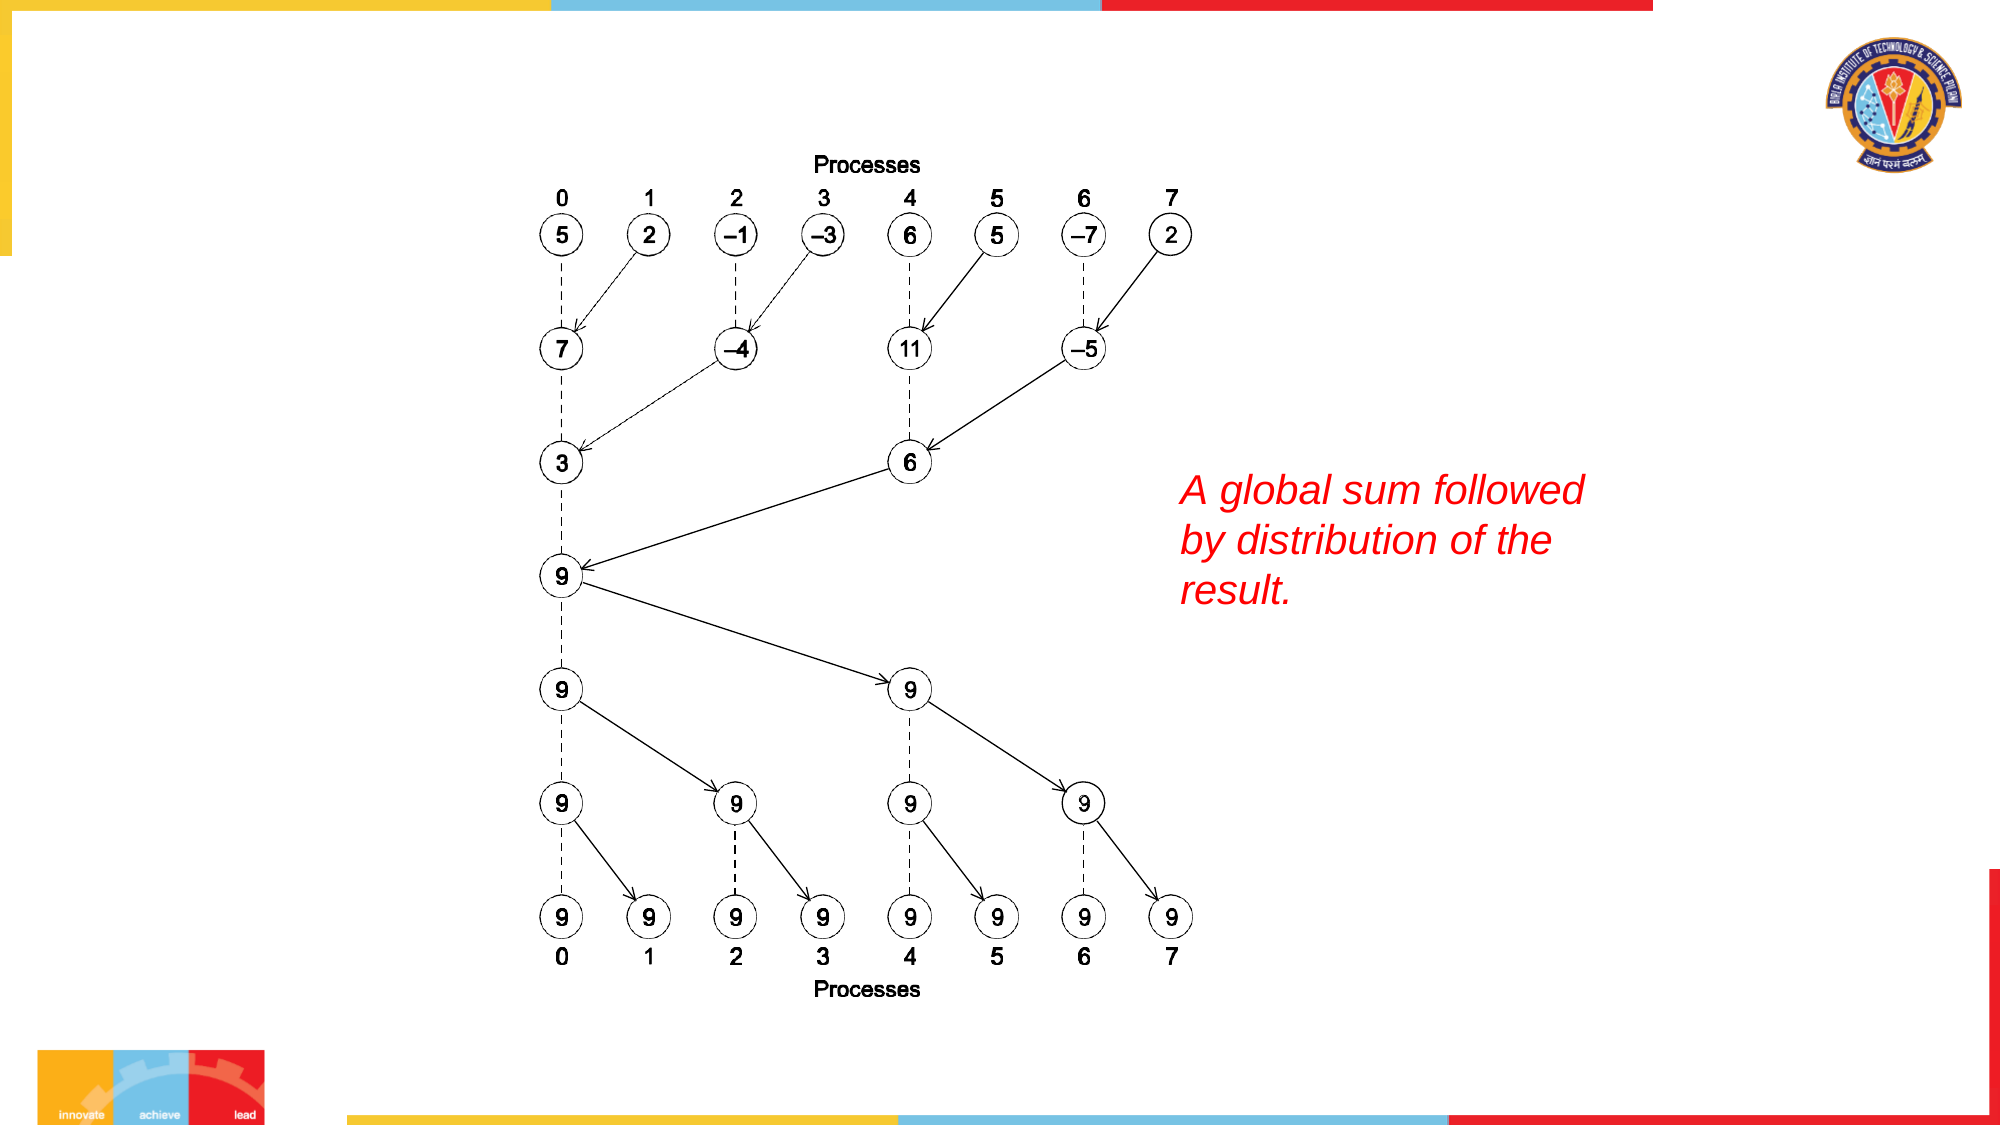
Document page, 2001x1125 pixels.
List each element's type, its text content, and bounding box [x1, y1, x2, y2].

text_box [1148, 894, 1194, 940]
picture [904, 453, 916, 471]
picture [0, 0, 1653, 256]
picture [556, 567, 568, 585]
picture [991, 226, 1004, 244]
picture [817, 947, 830, 965]
picture [904, 225, 916, 244]
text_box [1061, 780, 1107, 826]
picture [730, 908, 742, 926]
picture [903, 189, 916, 207]
picture [817, 908, 830, 926]
title A global sum followed by distribution of the result. [1198, 460, 1588, 651]
picture [1165, 189, 1178, 207]
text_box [887, 894, 933, 940]
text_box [644, 947, 652, 965]
picture [347, 869, 2000, 1125]
picture [903, 947, 916, 965]
picture [815, 155, 920, 173]
picture [1165, 947, 1178, 965]
picture [1078, 947, 1091, 965]
picture [37, 1049, 265, 1125]
picture [730, 947, 742, 965]
picture [1078, 189, 1091, 207]
picture [643, 908, 655, 926]
picture [815, 979, 920, 998]
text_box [1165, 225, 1178, 244]
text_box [713, 780, 758, 826]
picture [991, 947, 1004, 965]
picture [1071, 226, 1097, 243]
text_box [900, 339, 919, 357]
picture [1825, 37, 1962, 174]
picture [556, 908, 568, 926]
picture [1071, 339, 1097, 358]
picture [556, 680, 568, 699]
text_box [1061, 894, 1107, 940]
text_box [538, 189, 1194, 940]
picture [556, 947, 568, 965]
picture [991, 189, 1004, 207]
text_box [887, 780, 933, 826]
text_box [887, 667, 933, 712]
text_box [974, 894, 1020, 940]
picture [556, 794, 568, 813]
